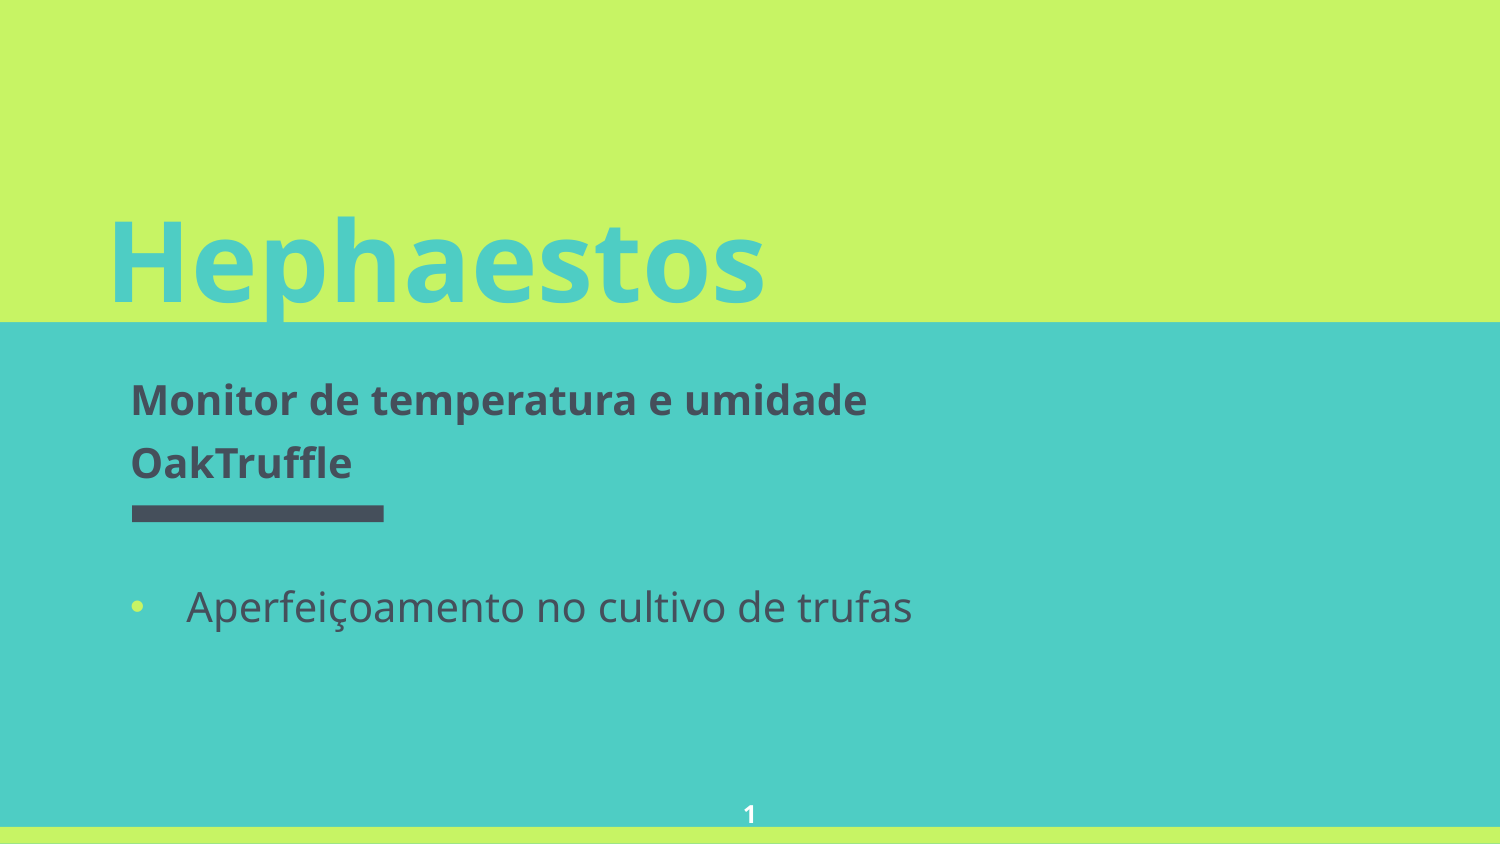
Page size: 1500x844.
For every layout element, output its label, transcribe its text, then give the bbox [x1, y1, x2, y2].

list Aperfeiçoamento no cultivo de trufas [115, 565, 1209, 799]
slide_number 1 [705, 783, 795, 835]
text_box [0, 0, 1500, 323]
subtitle Monitor de temperatura e umidade OakTruffle [115, 358, 1000, 462]
text_box [132, 505, 384, 523]
title Hephaestos [90, 149, 916, 341]
